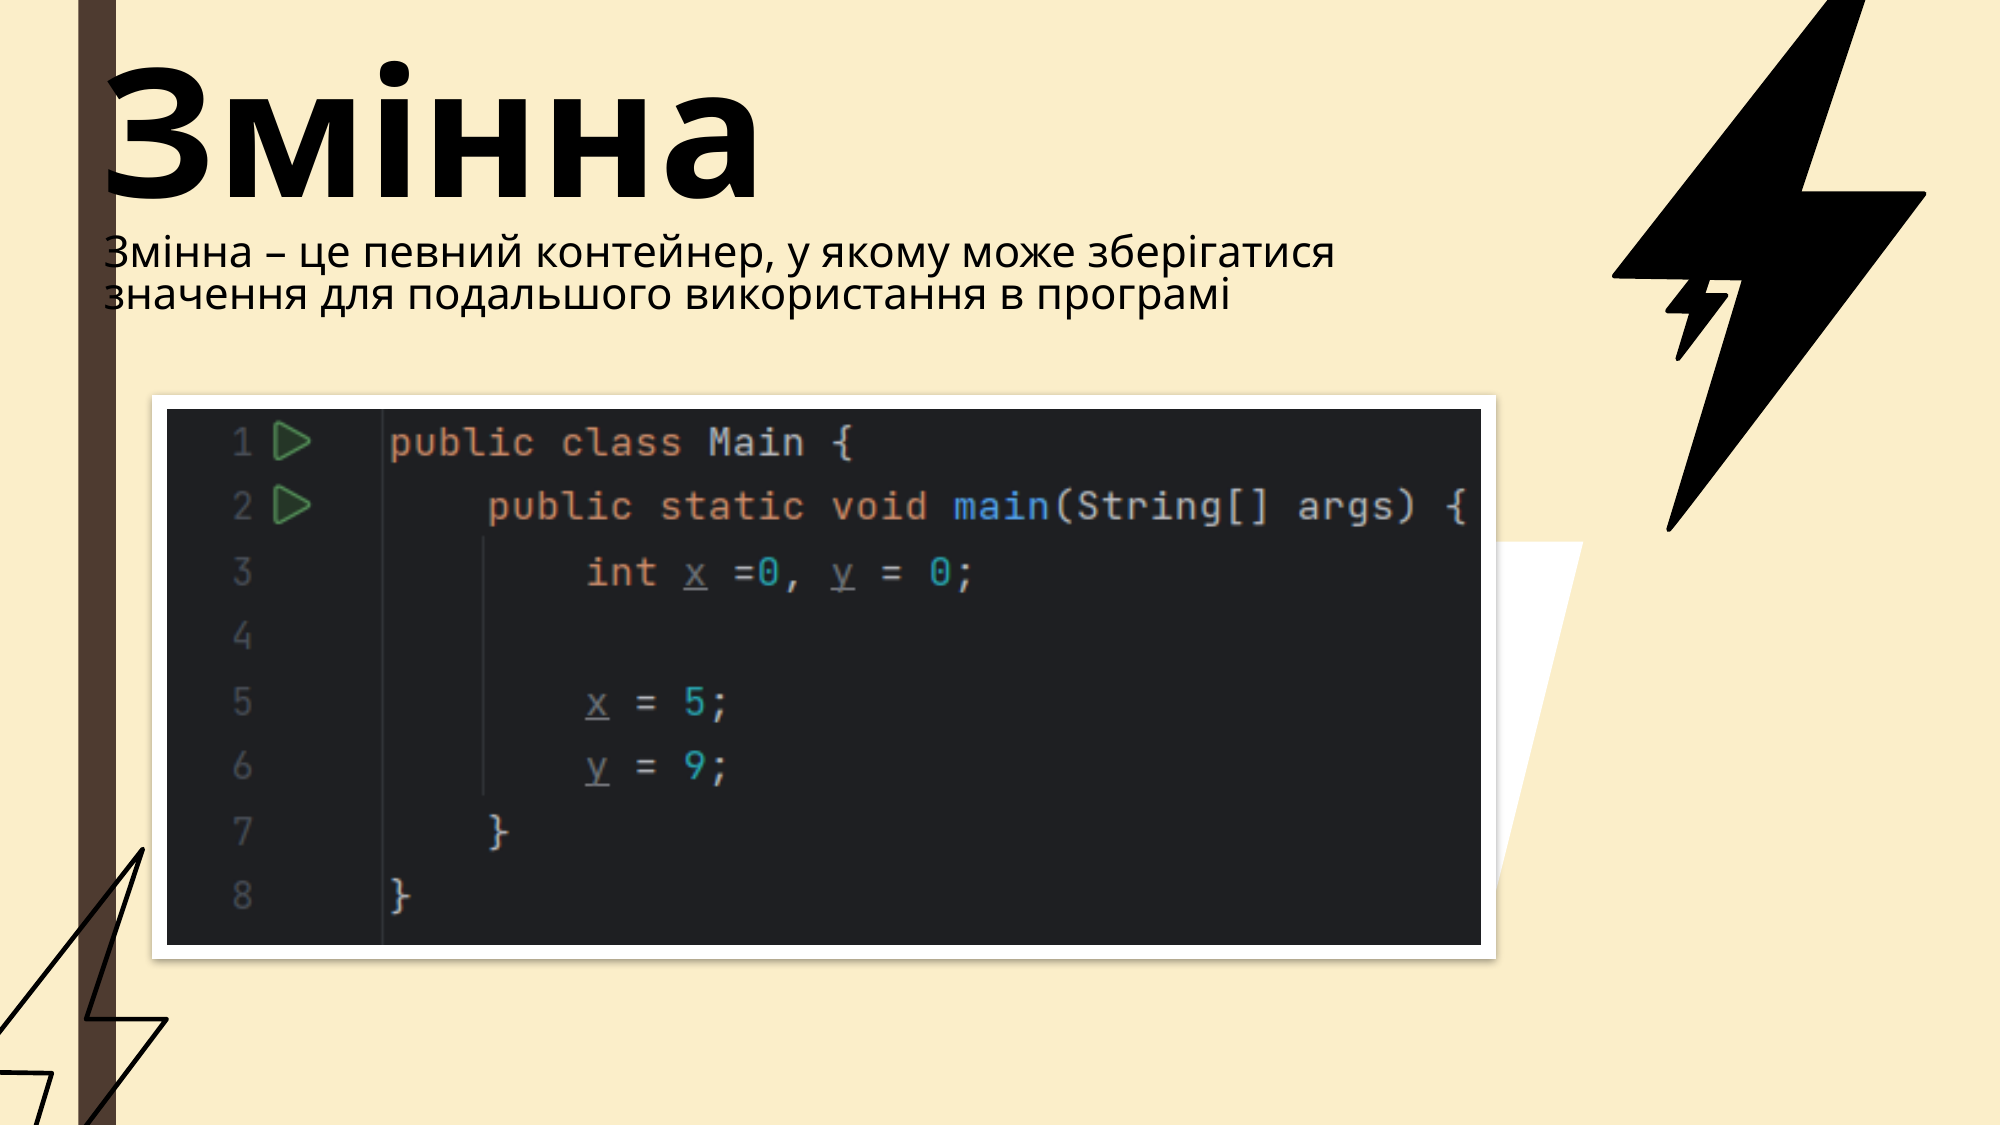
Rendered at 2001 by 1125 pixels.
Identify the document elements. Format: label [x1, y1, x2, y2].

picture [166, 409, 1482, 945]
text_box [0, 0, 1925, 1125]
